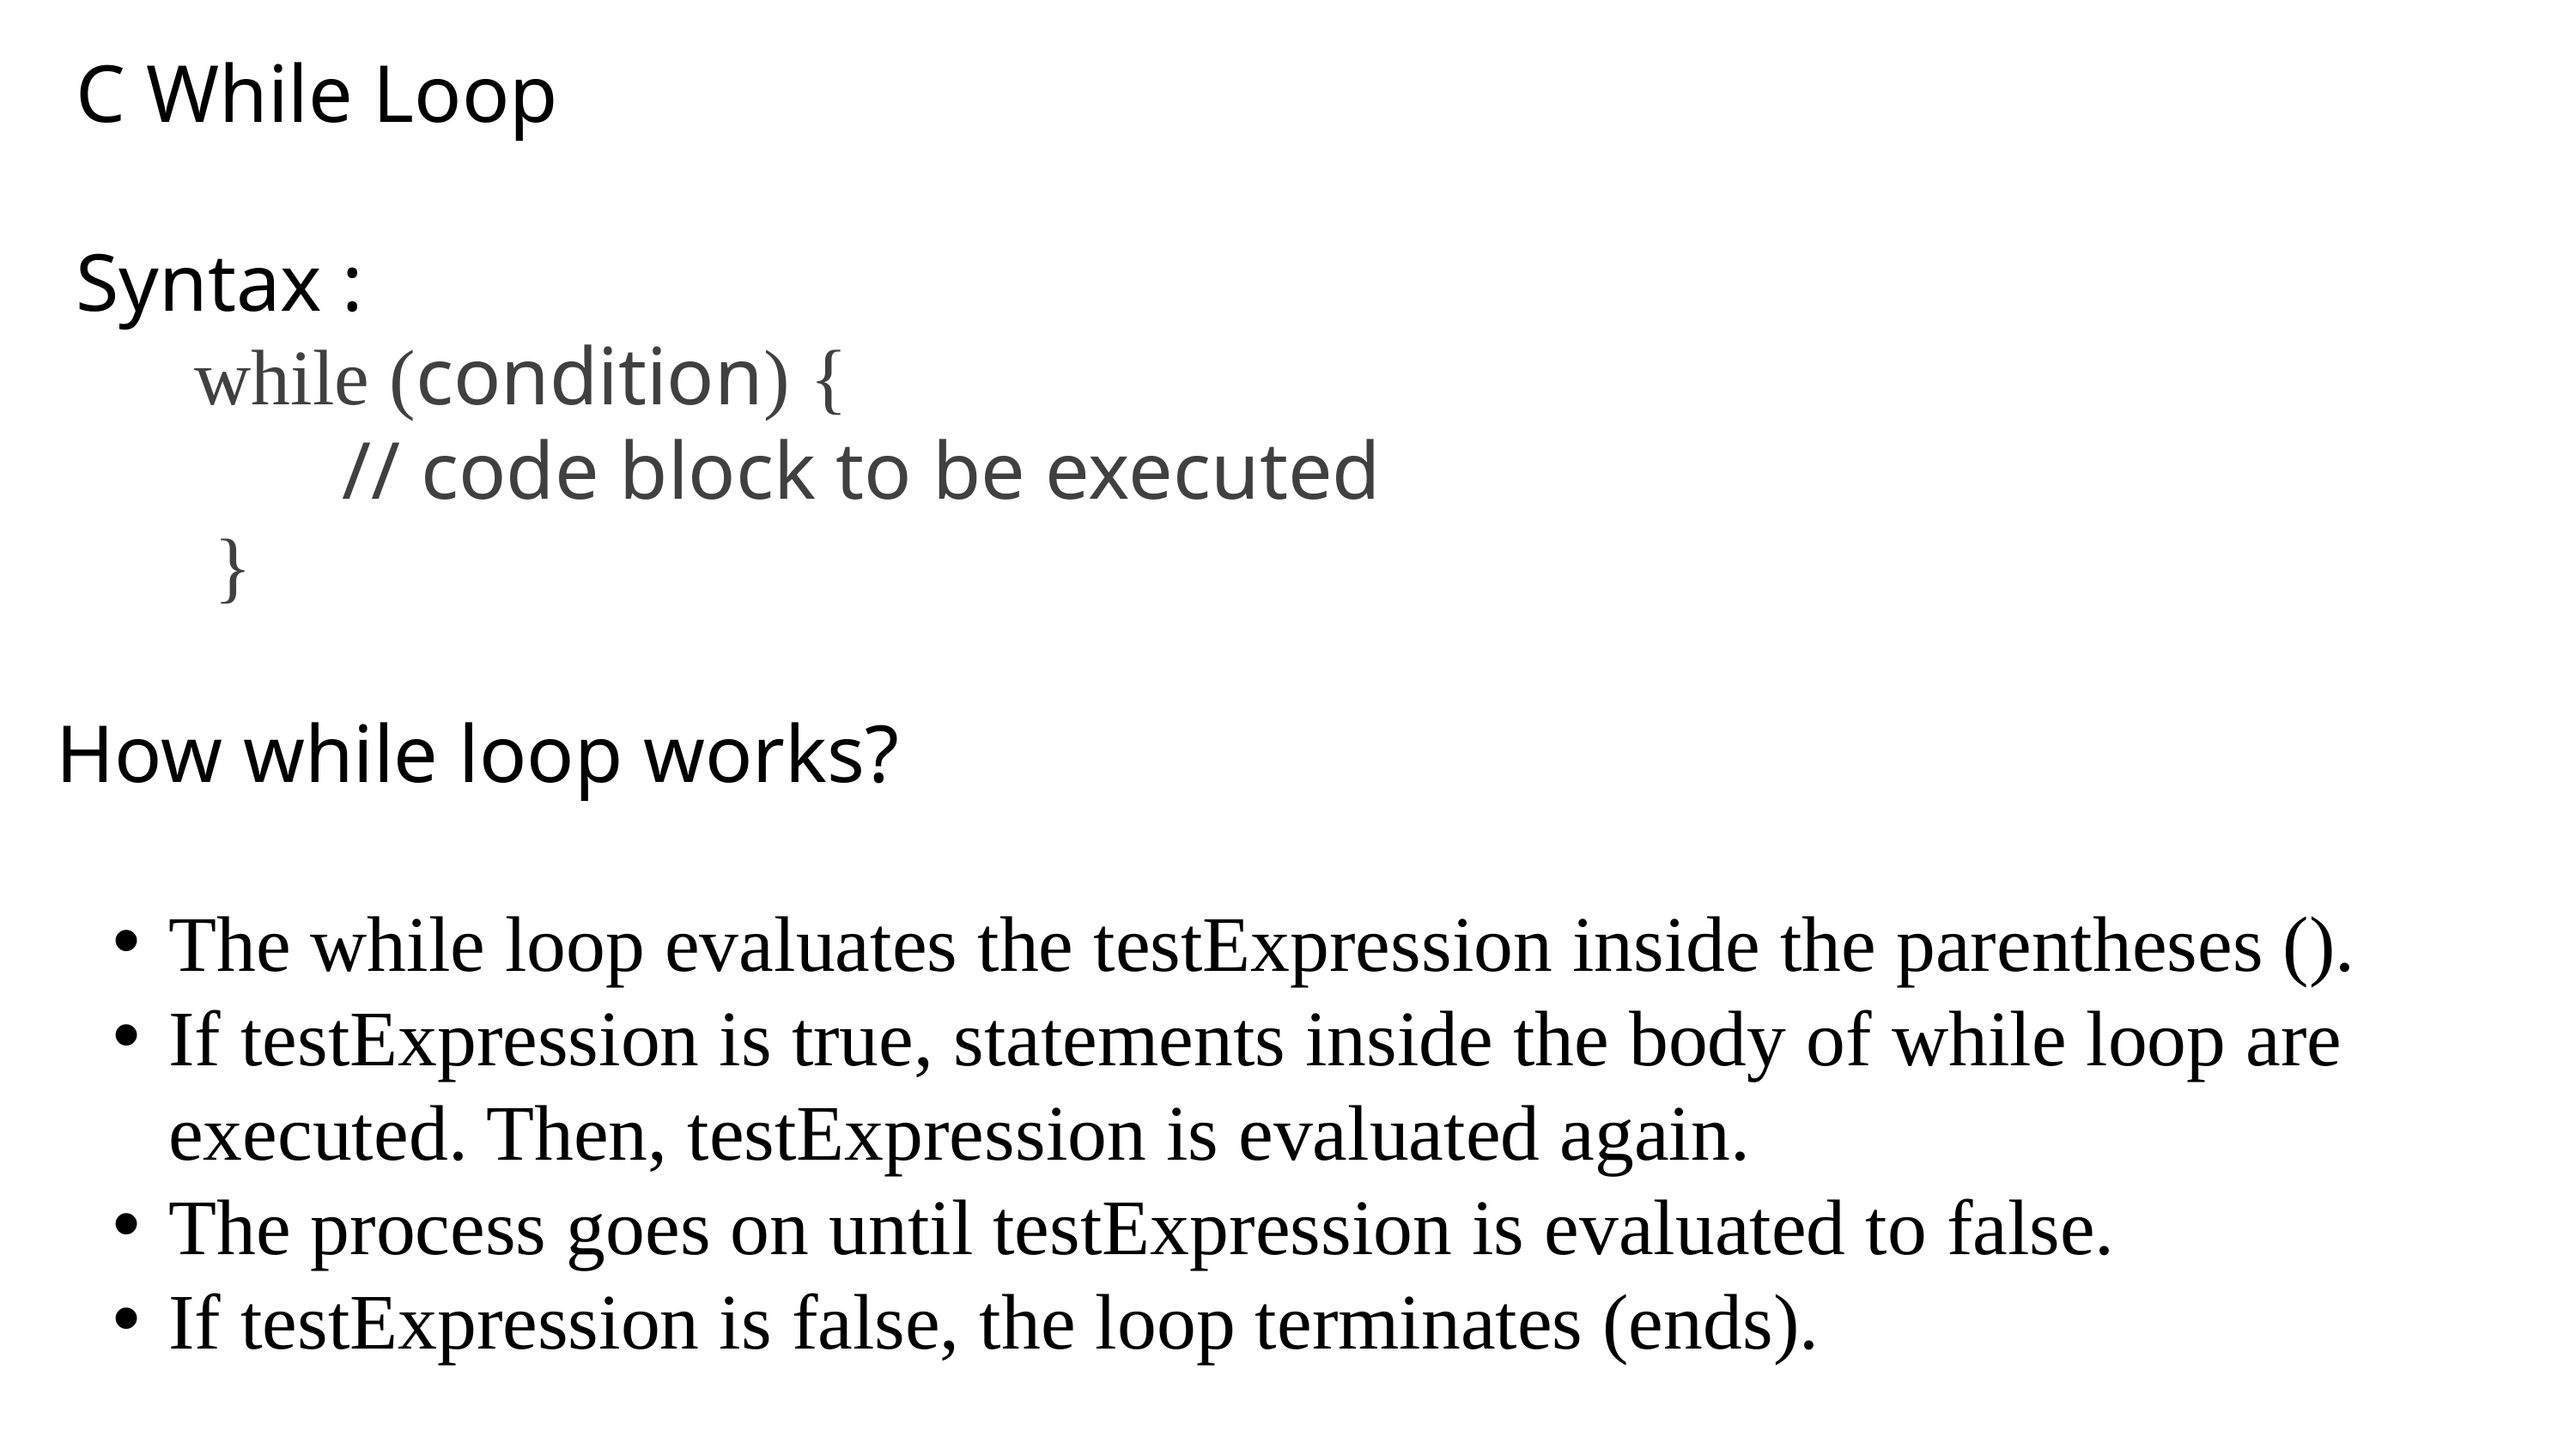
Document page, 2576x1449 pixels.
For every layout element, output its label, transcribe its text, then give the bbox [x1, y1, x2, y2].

text_box C While Loop Syntax : while (condition) { // code block to be executed } How while loop works? The while loop evaluates the testExpression inside the parentheses (). If testExpression is true, statements inside the body of while loop are executed. Then, testExpression is evaluated again. The process goes on until testExpression is evaluated to false. If testExpression is false, the loop terminates (ends). [56, 43, 2522, 1365]
